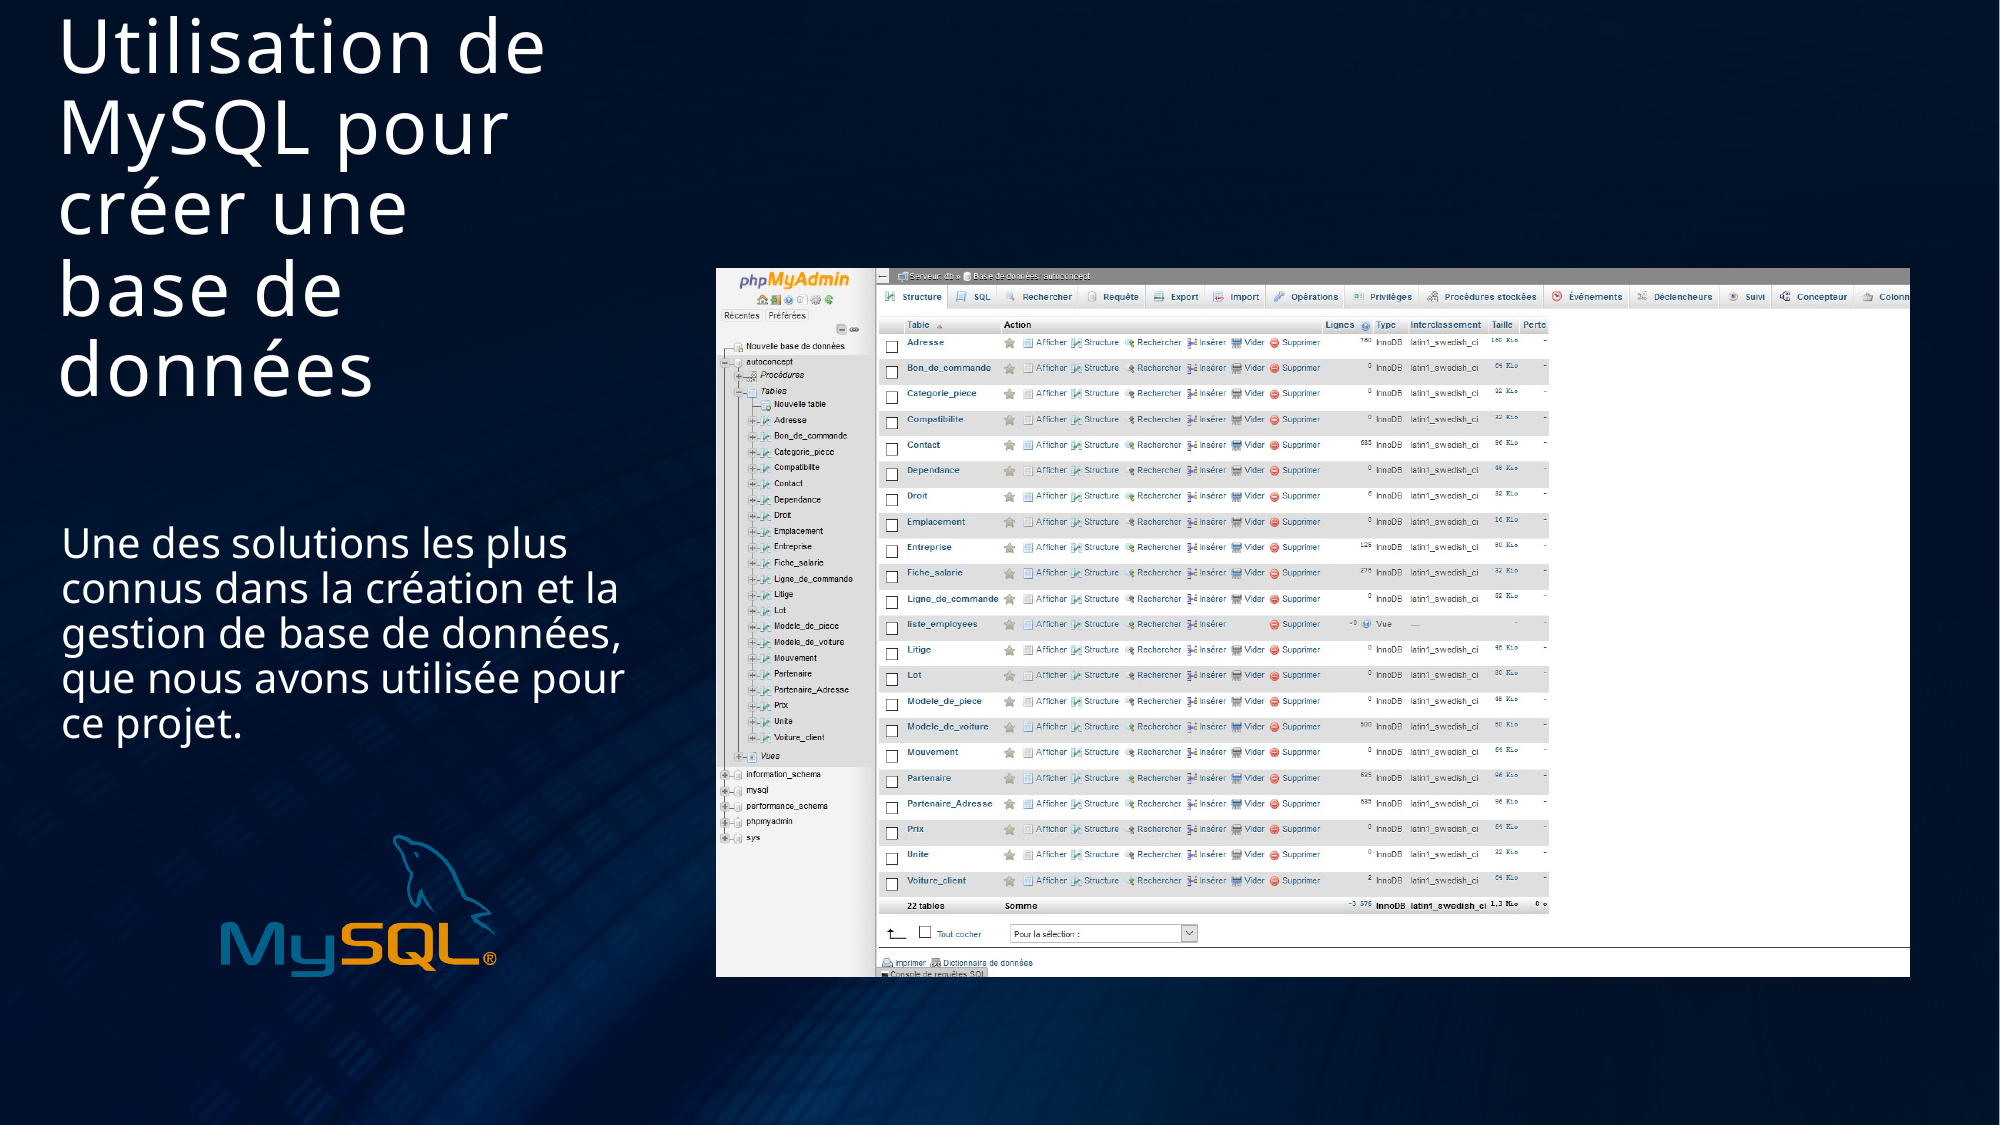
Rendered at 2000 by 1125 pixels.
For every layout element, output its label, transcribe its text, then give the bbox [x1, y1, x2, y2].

list Une des solutions les plus connus dans la création et la gestion de base de données, que nous avons utilisée pour ce projet. [46, 515, 672, 764]
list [716, 268, 1910, 977]
picture [0, 0, 2000, 1125]
title Utilisation de MySQL pour créer une base de données [42, 30, 587, 421]
